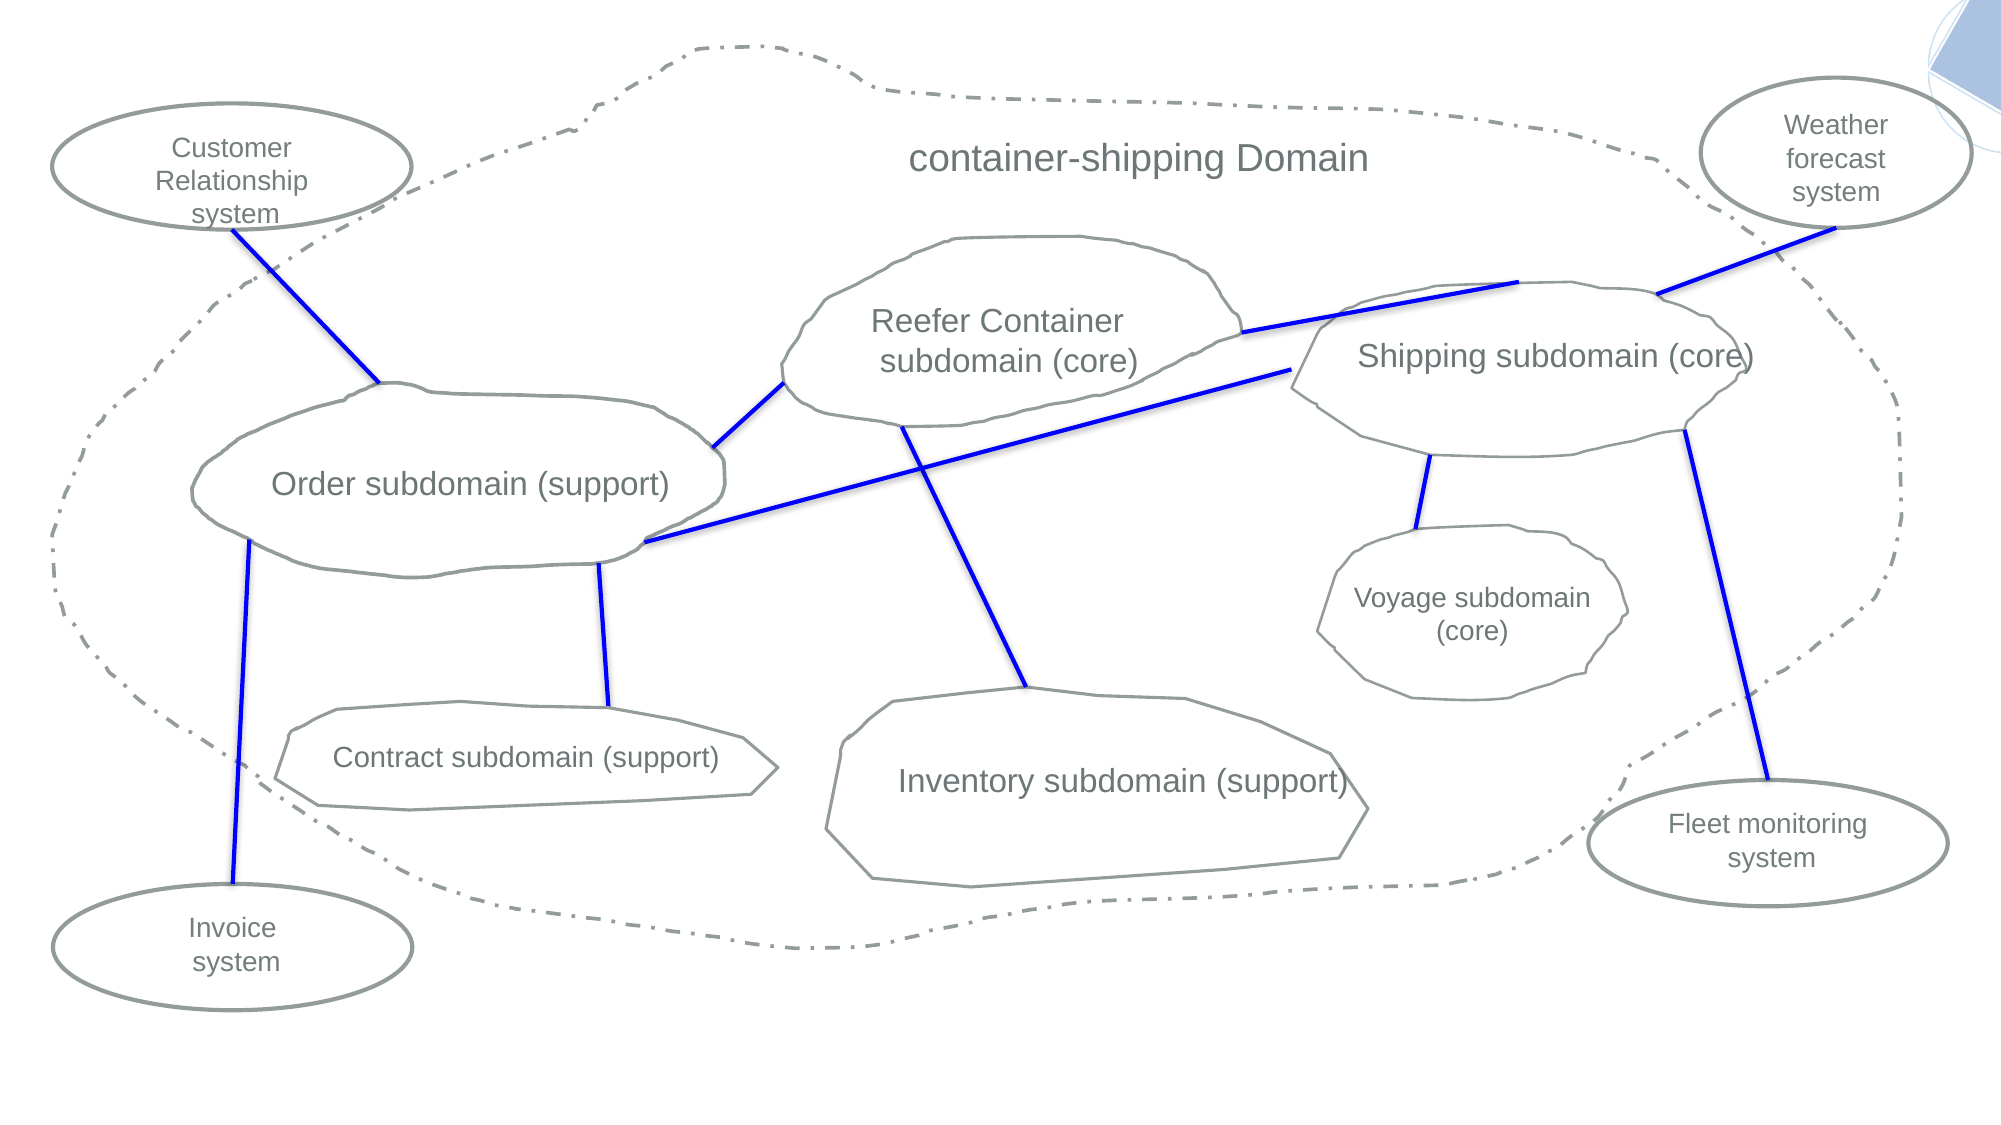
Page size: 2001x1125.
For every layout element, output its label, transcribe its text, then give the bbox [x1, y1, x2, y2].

text_box Order subdomain (support) [256, 454, 639, 510]
table_cell ContainerId, Action [1239, 335, 1313, 342]
text_box Contract subdomain (support) [272, 699, 781, 813]
text_box Inventory subdomain (support) [883, 752, 1365, 807]
text_box [1685, 304, 1904, 676]
text_box [231, 229, 380, 384]
table_cell ContainerId, Action [1254, 372, 1292, 387]
text_box Invoice system [50, 881, 415, 1013]
table_cell Voyages [1319, 285, 1518, 327]
table_cell [1292, 324, 1321, 332]
text_box [189, 380, 641, 580]
text_box [1684, 429, 1769, 781]
text_box [50, 297, 347, 759]
text_box Weather forecast system [1698, 75, 1974, 230]
text_box container-shipping Domain [894, 125, 1385, 187]
text_box [901, 551, 1027, 688]
text_box [823, 685, 1370, 890]
text_box Reefer Container subdomain (core) [856, 292, 1154, 386]
text_box [232, 539, 250, 885]
text_box Voyage subdomain (core) [1315, 522, 1630, 703]
text_box [1656, 227, 1837, 295]
text_box [779, 234, 1244, 386]
text_box [598, 562, 609, 708]
text_box [254, 395, 1679, 951]
text_box Fleet monitoring system [1586, 777, 1950, 909]
text_box [1289, 279, 1737, 460]
text_box [341, 44, 1745, 401]
text_box Shipping subdomain (core) [1342, 327, 1771, 382]
text_box [644, 387, 1292, 543]
text_box Customer Relationship system [50, 101, 414, 232]
text_box [1415, 454, 1431, 530]
text_box [1924, 0, 2001, 154]
text_box [712, 382, 785, 386]
